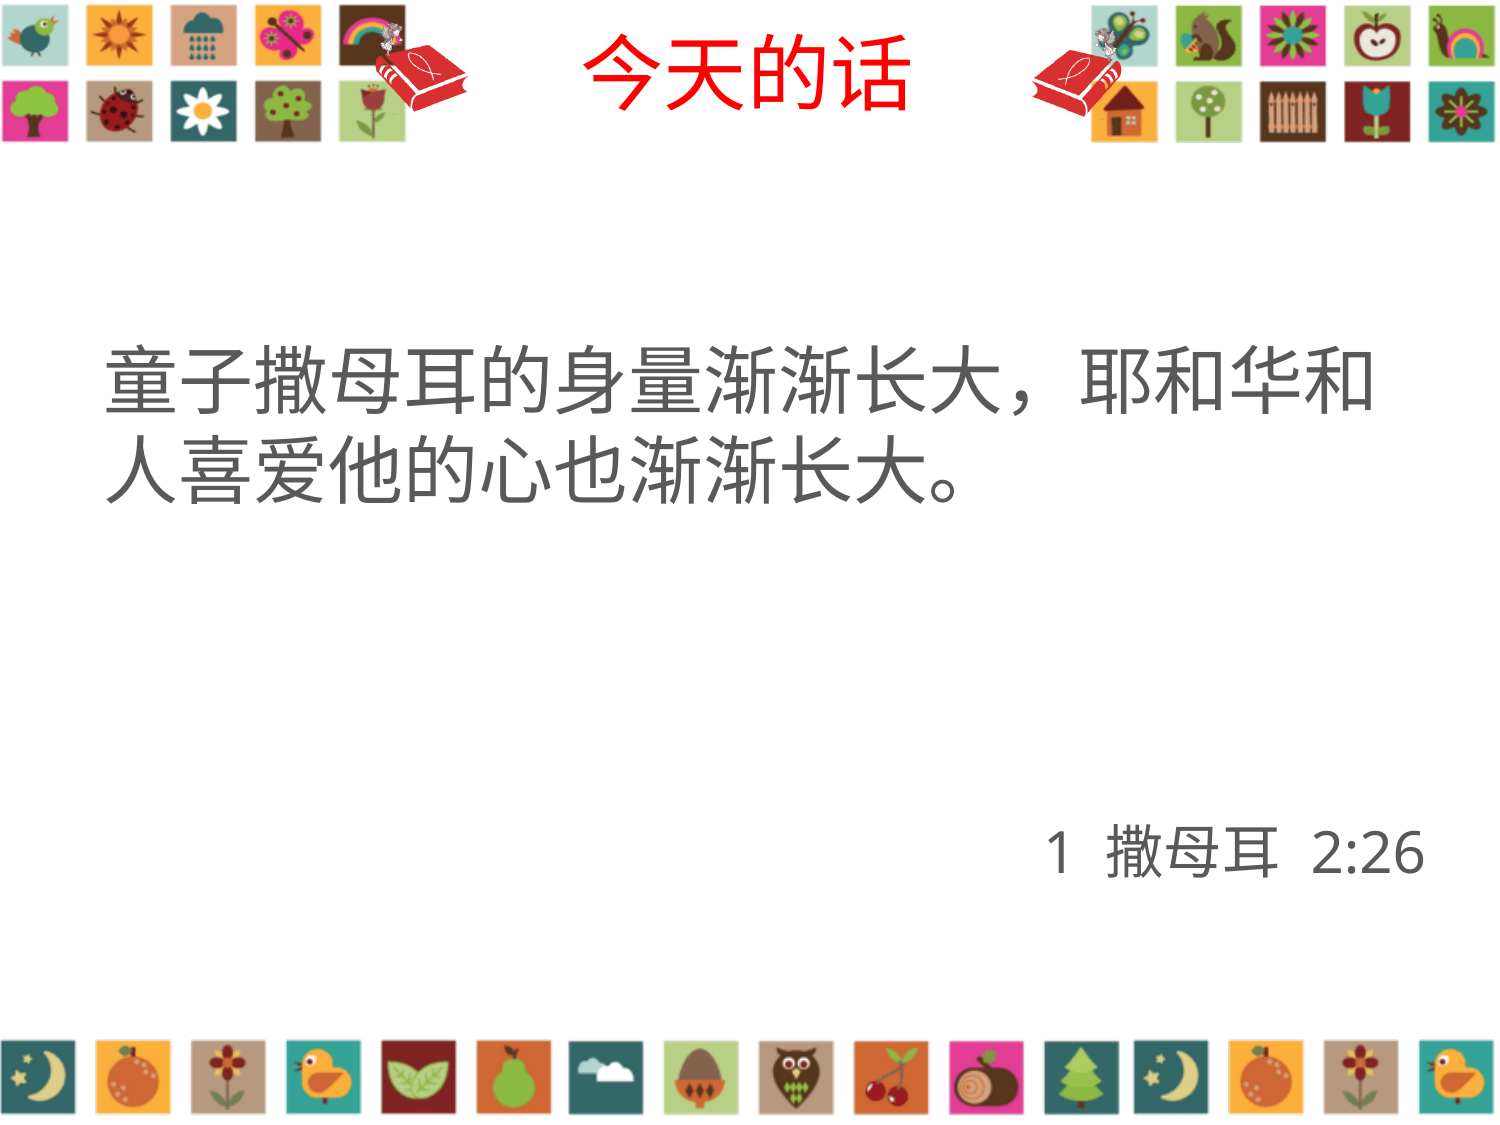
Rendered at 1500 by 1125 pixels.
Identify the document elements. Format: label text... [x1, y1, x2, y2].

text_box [0, 1028, 1500, 1118]
picture [0, 3, 501, 150]
text_box 今天的话 [425, 13, 1077, 129]
text_box 童子撒母耳的身量渐渐长大，耶和华和人喜爱他的心也渐渐长大。 [88, 326, 1436, 521]
picture [999, 3, 1500, 150]
text_box 1 撒母耳 2:26 [808, 807, 1441, 893]
